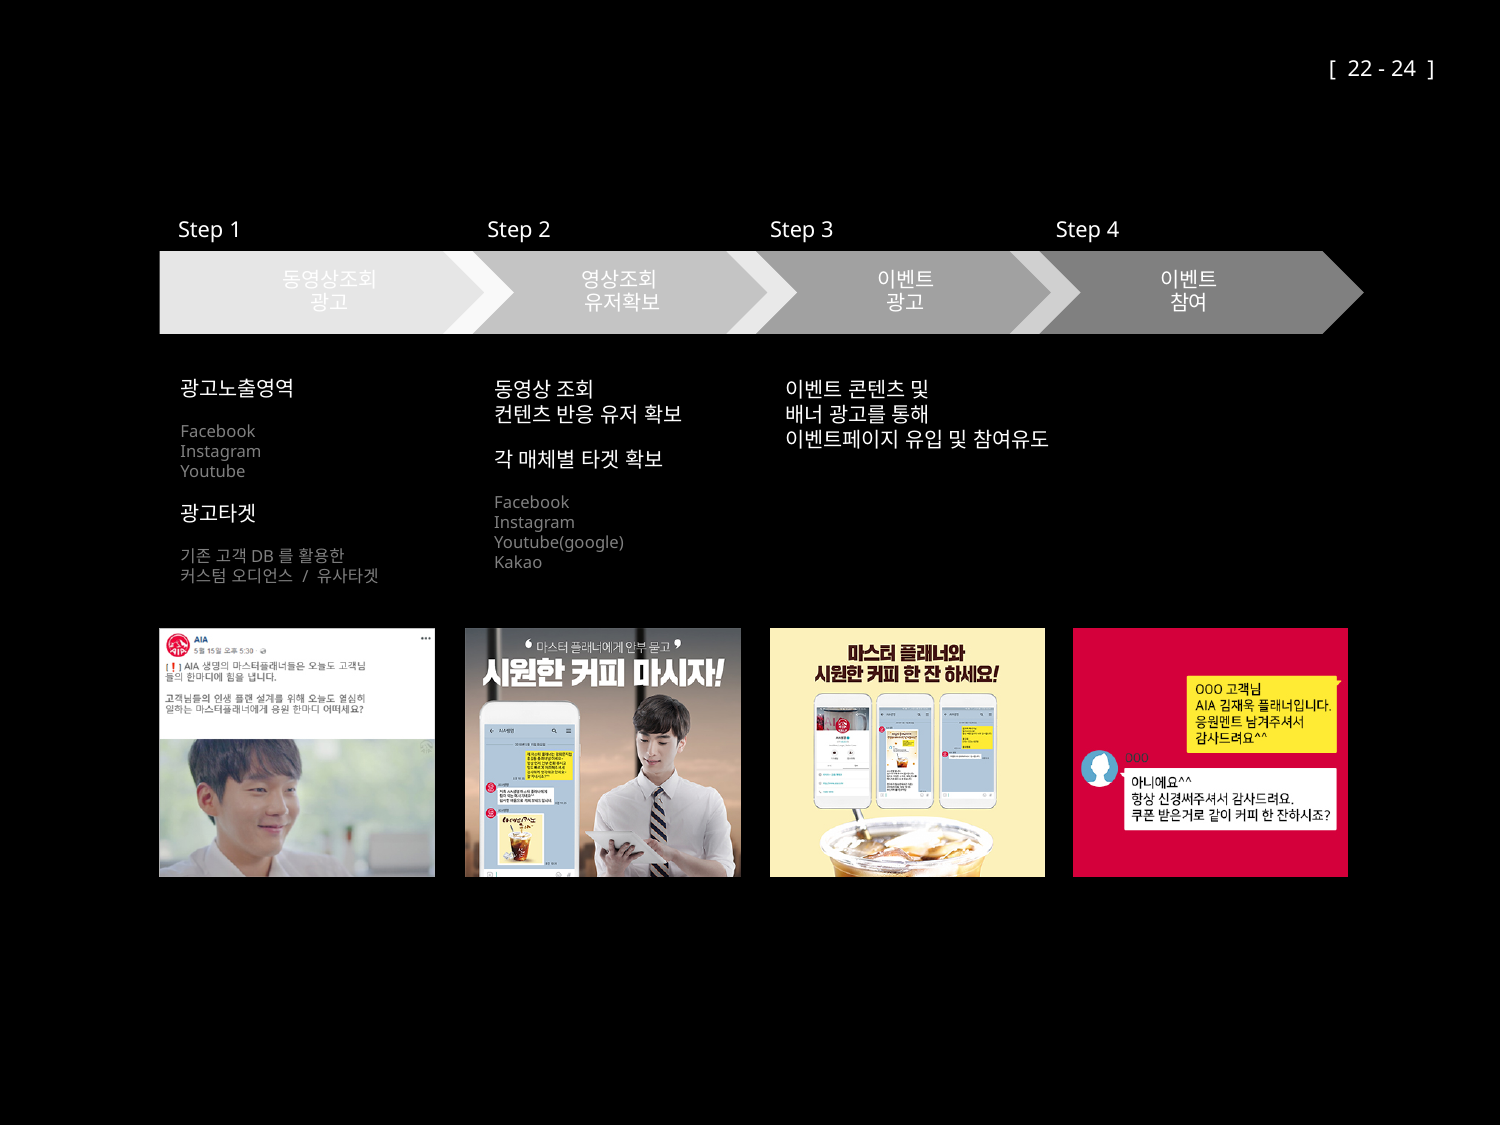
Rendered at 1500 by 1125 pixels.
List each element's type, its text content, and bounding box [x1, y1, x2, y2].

picture [159, 628, 435, 877]
text_box Step 3 [755, 208, 849, 249]
text_box 동영상 조회 컨텐츠 반응 유저 확보 각 매체별 타겟 확보 Facebook Instagram Youtube(google) Kakao [479, 369, 698, 579]
text_box Step 1 [163, 208, 257, 249]
text_box Step 4 [1041, 208, 1135, 249]
picture [465, 628, 741, 877]
picture [769, 628, 1045, 877]
text_box Step 2 [472, 208, 566, 249]
text_box [ 22 - 24 ] [1314, 47, 1450, 89]
text_box 이벤트 콘텐츠 및 배너 광고를 통해 이벤트페이지 유입 및 참여유도 [770, 369, 1065, 459]
picture [1072, 628, 1348, 877]
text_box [159, 250, 1365, 335]
text_box 광고노출영역 Facebook Instagram Youtube 광고타겟 기존 고객DB를 활용한 커스텀 오디언스 / 유사타겟 [165, 368, 394, 593]
